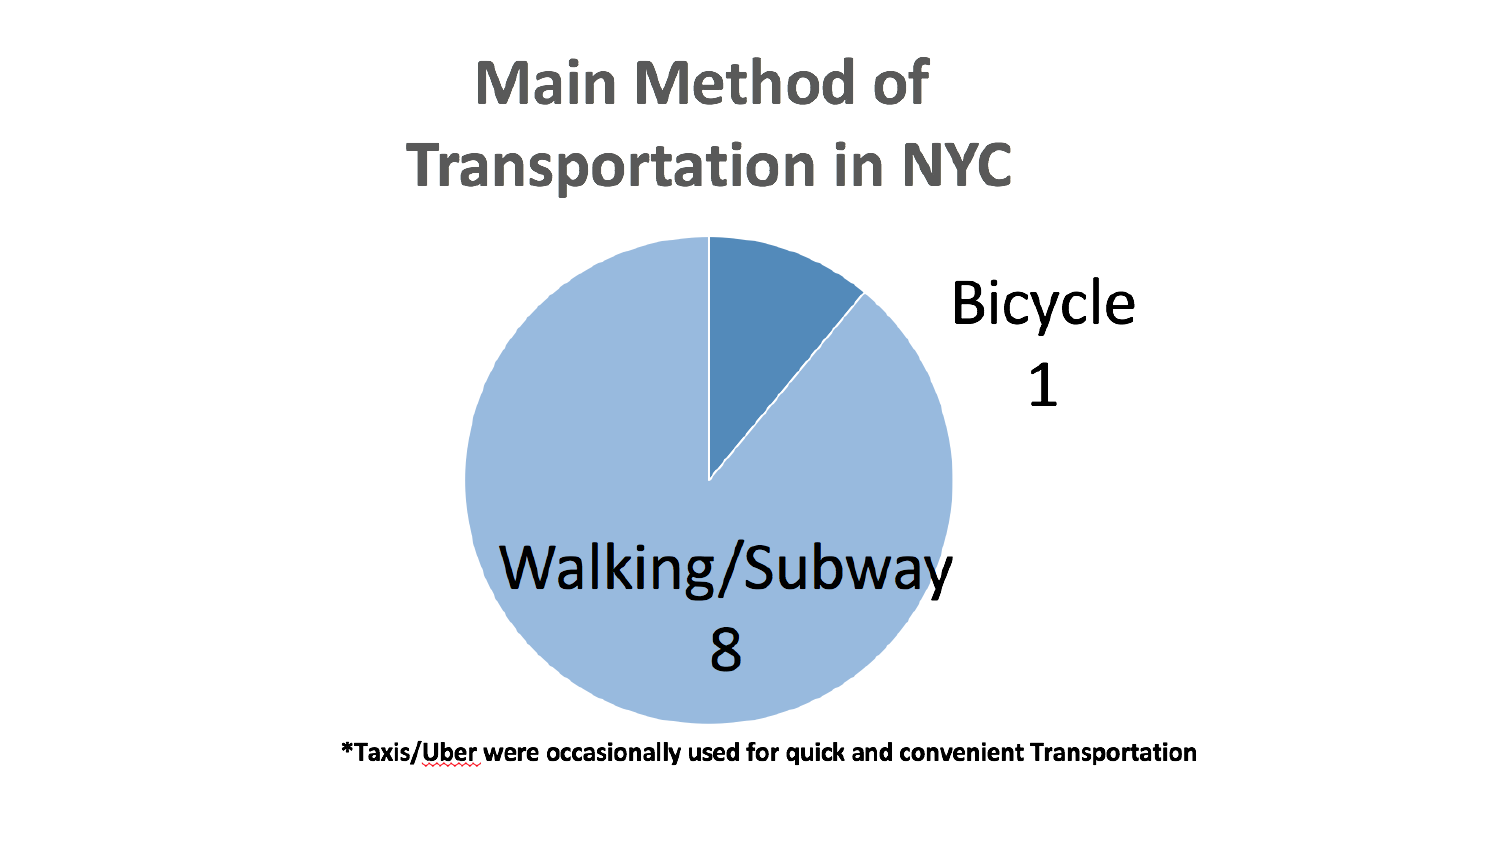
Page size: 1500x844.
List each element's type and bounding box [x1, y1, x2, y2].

picture [287, 11, 1225, 819]
